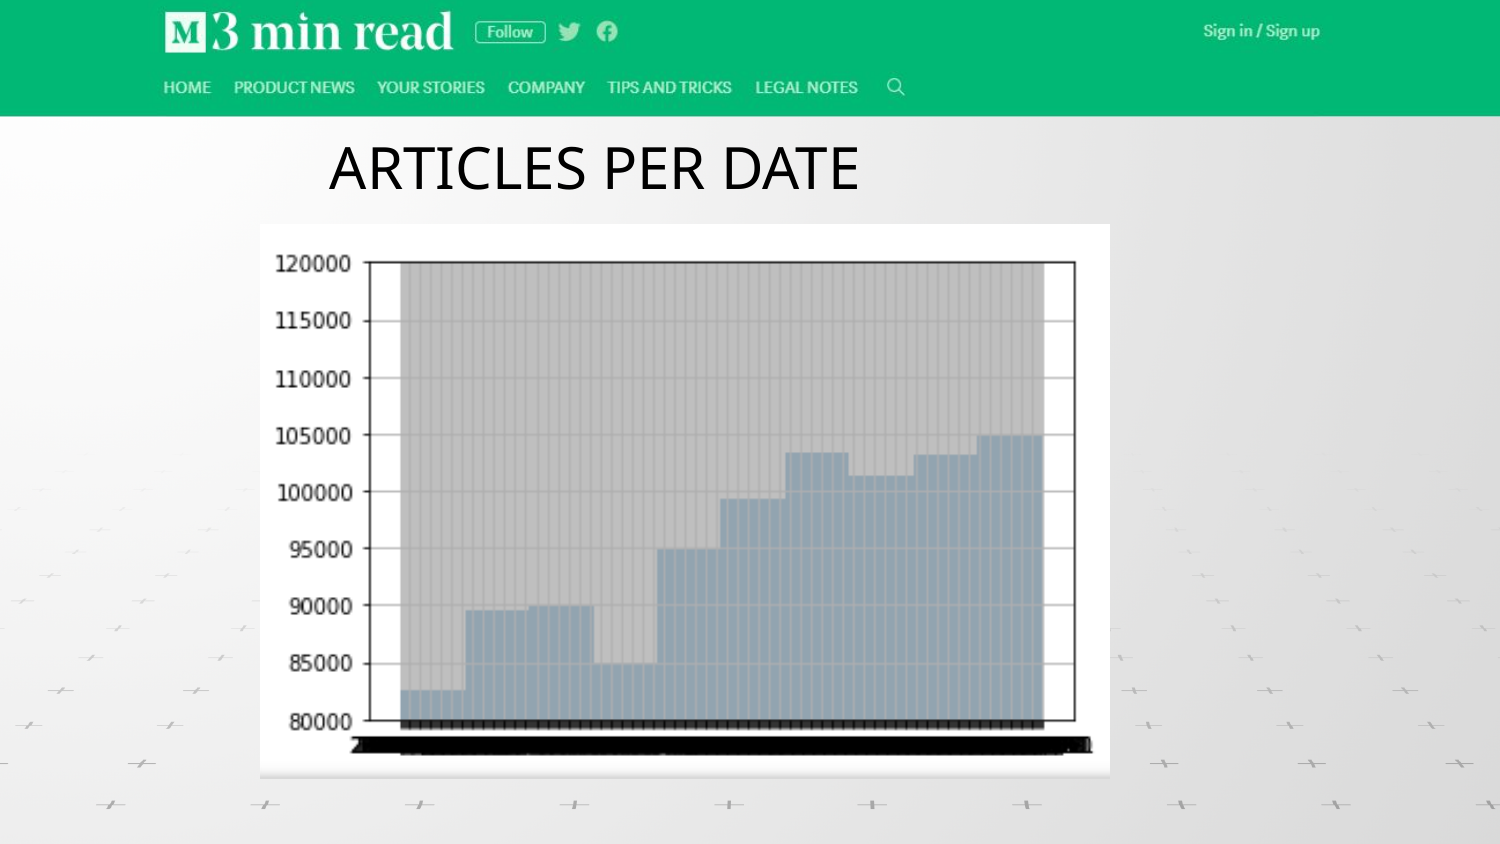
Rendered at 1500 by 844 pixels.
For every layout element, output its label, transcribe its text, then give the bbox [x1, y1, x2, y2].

picture [0, 0, 1500, 117]
picture [259, 224, 1110, 780]
text_box ARTICLES PER DATE [314, 124, 876, 209]
